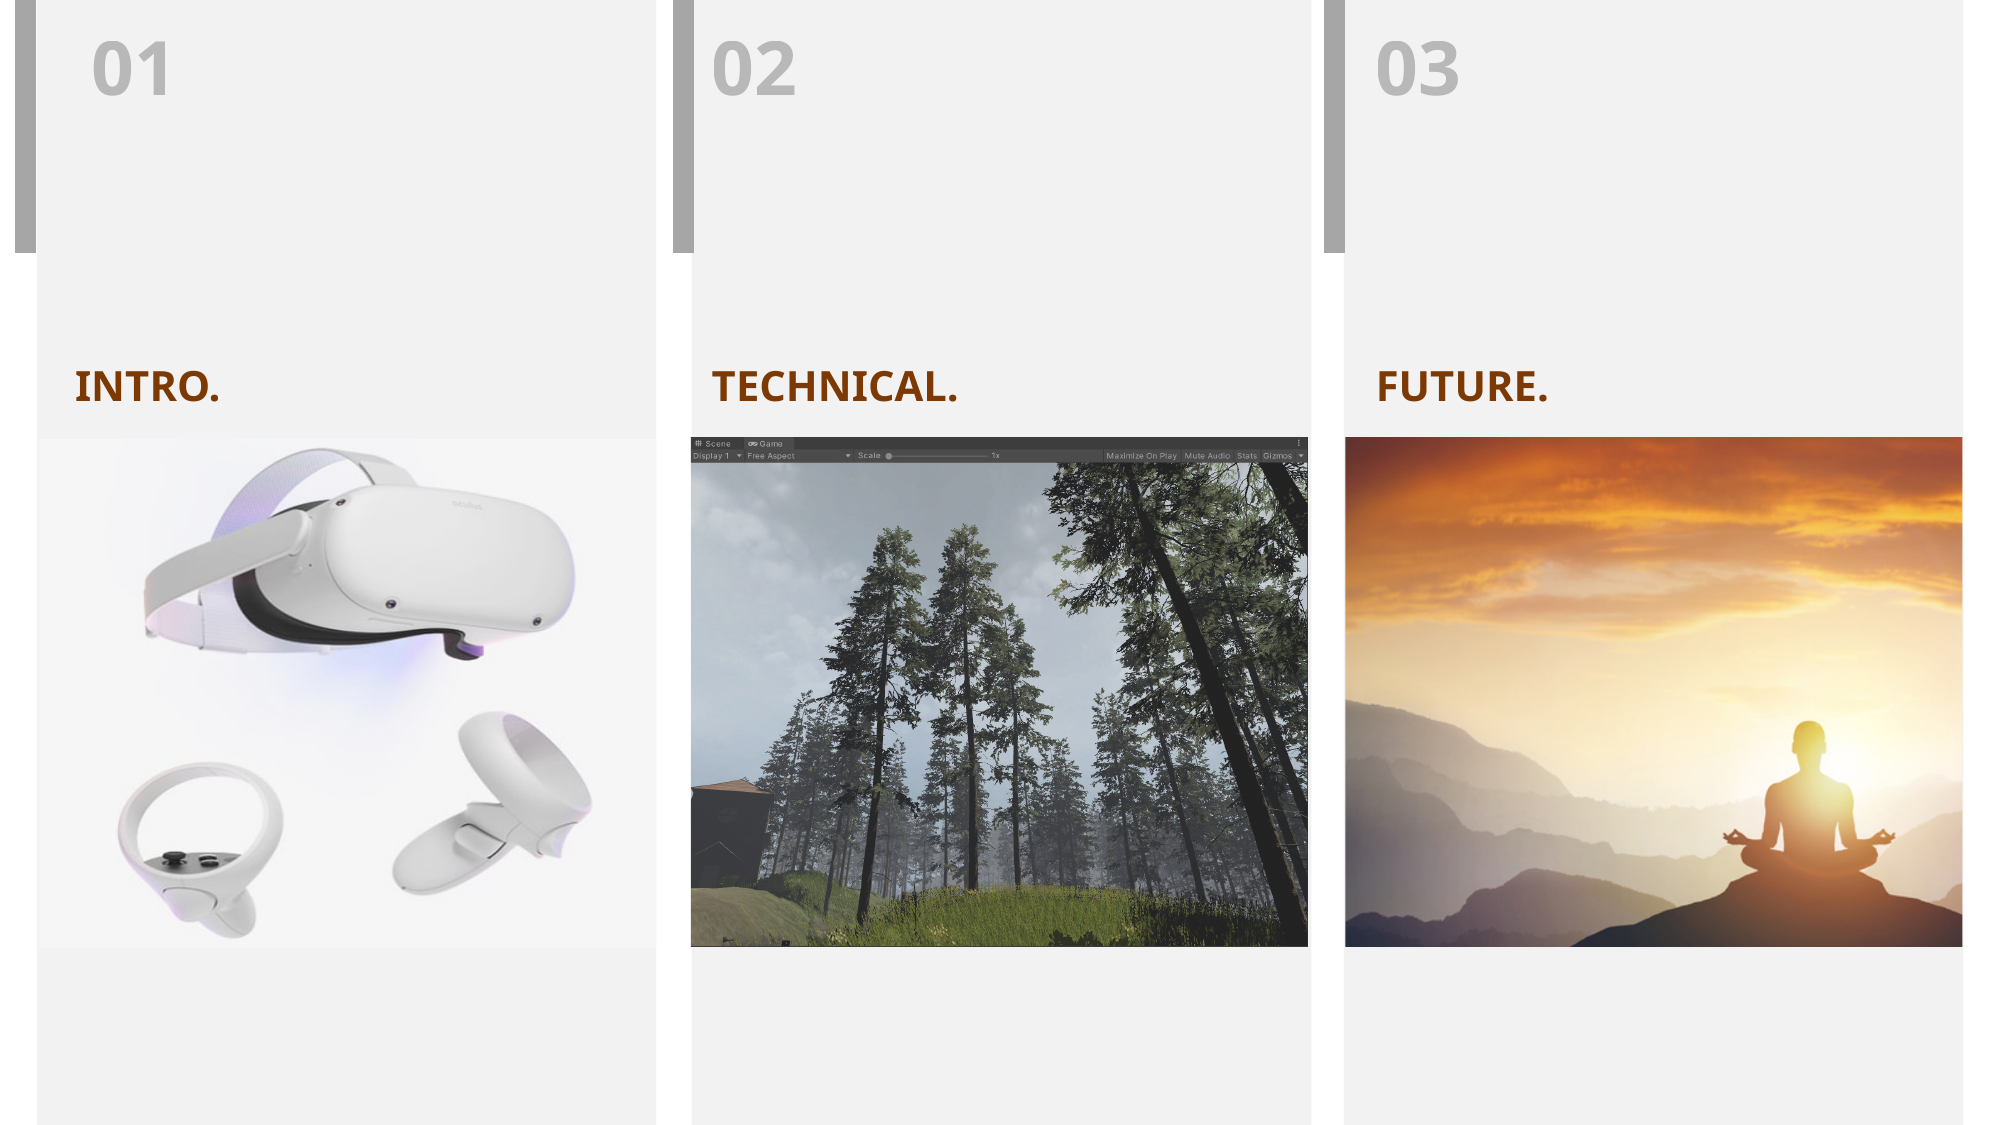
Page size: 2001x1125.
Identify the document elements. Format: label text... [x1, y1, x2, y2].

text_box [36, 0, 657, 1125]
text_box [1344, 437, 1963, 947]
text_box 02 [696, 13, 844, 118]
text_box 01 [76, 13, 223, 118]
text_box 03 [1360, 13, 1508, 118]
text_box INTRO. [60, 352, 318, 417]
text_box [690, 437, 1309, 947]
text_box [1343, 0, 1964, 1125]
text_box TECHNICAL. [696, 352, 1176, 417]
text_box [691, 0, 1312, 1125]
text_box FUTURE. [1361, 352, 1674, 417]
text_box [38, 438, 657, 949]
